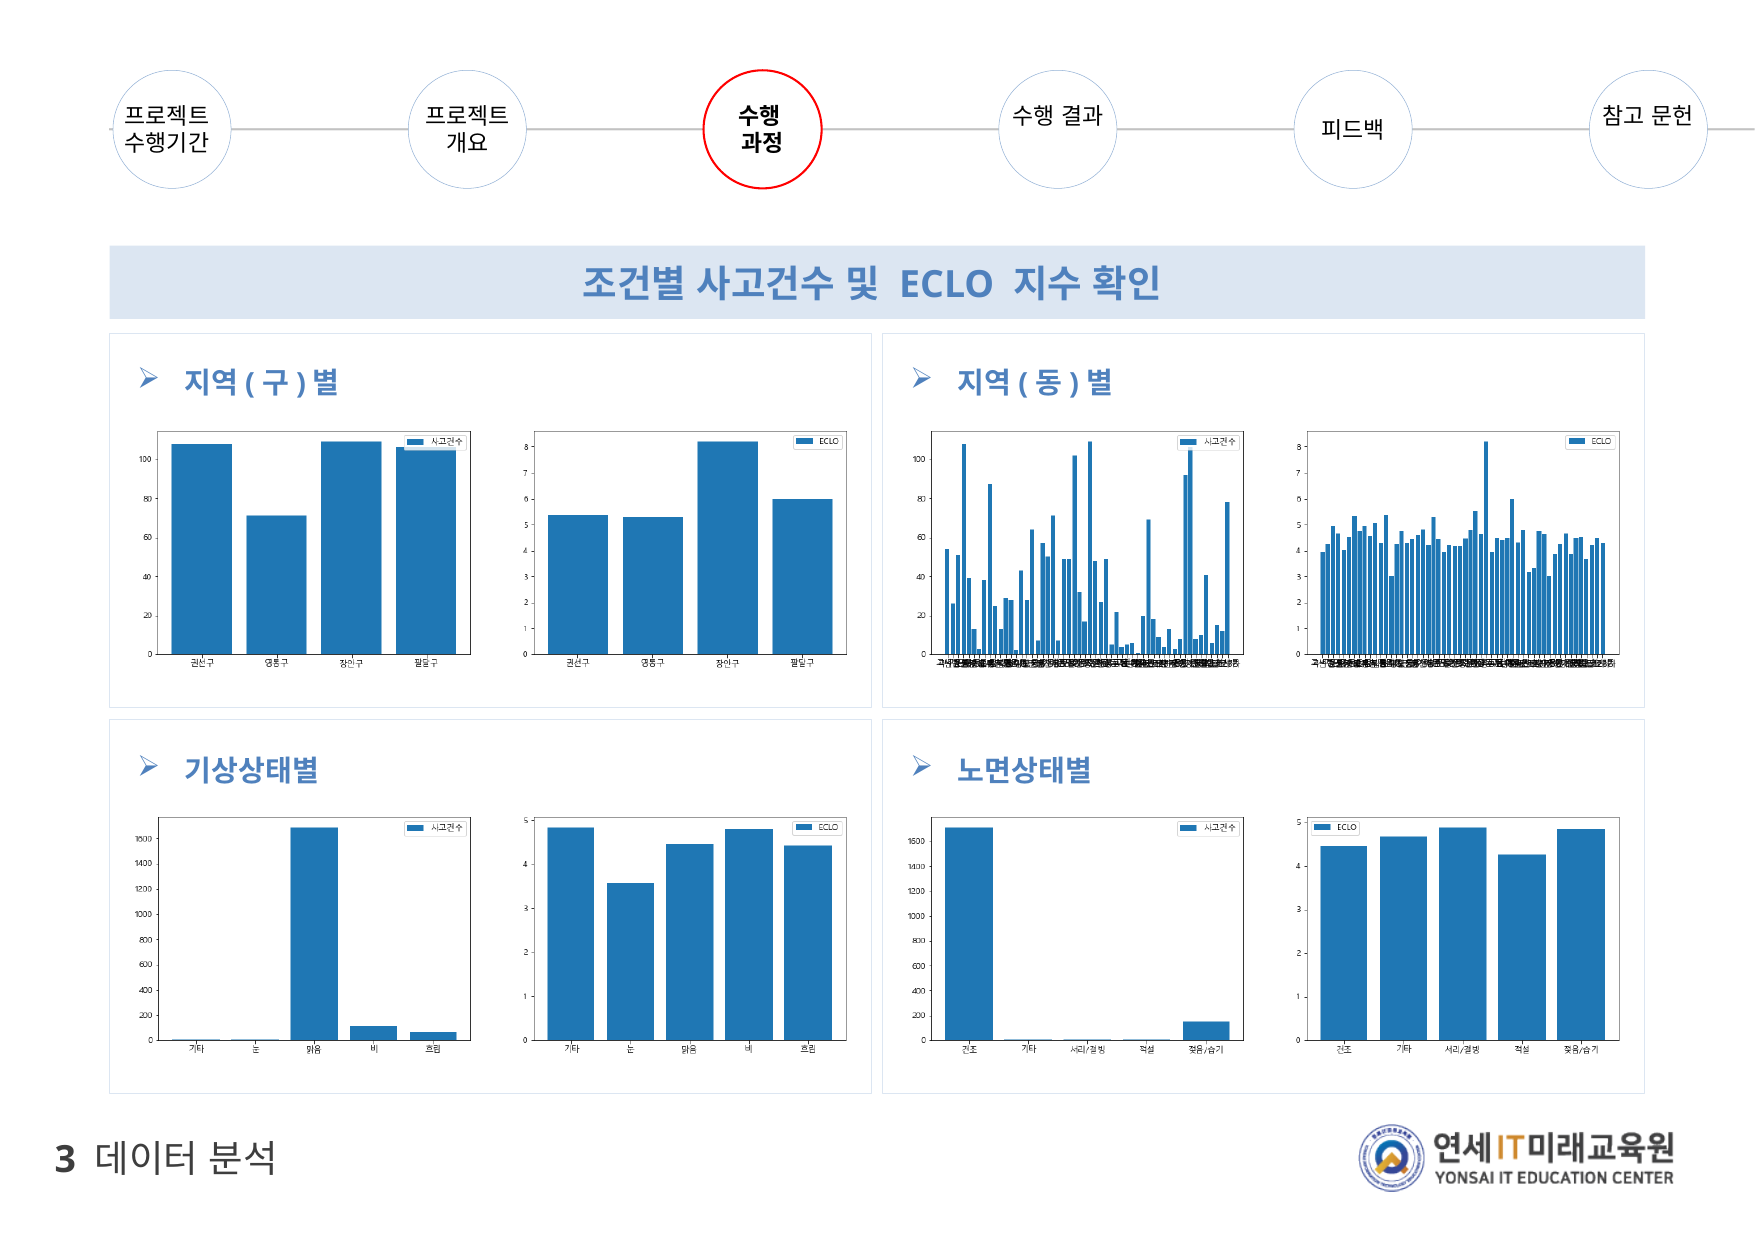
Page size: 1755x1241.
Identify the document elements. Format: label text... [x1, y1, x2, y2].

picture [897, 780, 1631, 1077]
text_box 3 데이터 분석 [39, 1127, 563, 1188]
text_box [107, 331, 873, 709]
text_box 노면상태별 [894, 731, 1634, 783]
text_box 기상상태별 [120, 731, 861, 808]
text_box [107, 717, 873, 1096]
text_box 지역(구)별 [120, 343, 861, 397]
text_box 조건별 사고건수 및 ECLO 지수 확인 [108, 244, 1647, 321]
picture [897, 395, 1631, 691]
text_box [881, 331, 1647, 709]
picture [123, 395, 857, 691]
picture [1357, 1124, 1684, 1192]
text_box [109, 70, 1755, 189]
picture [130, 780, 851, 1077]
text_box 지역(동)별 [894, 343, 1634, 397]
text_box [881, 717, 1647, 1096]
